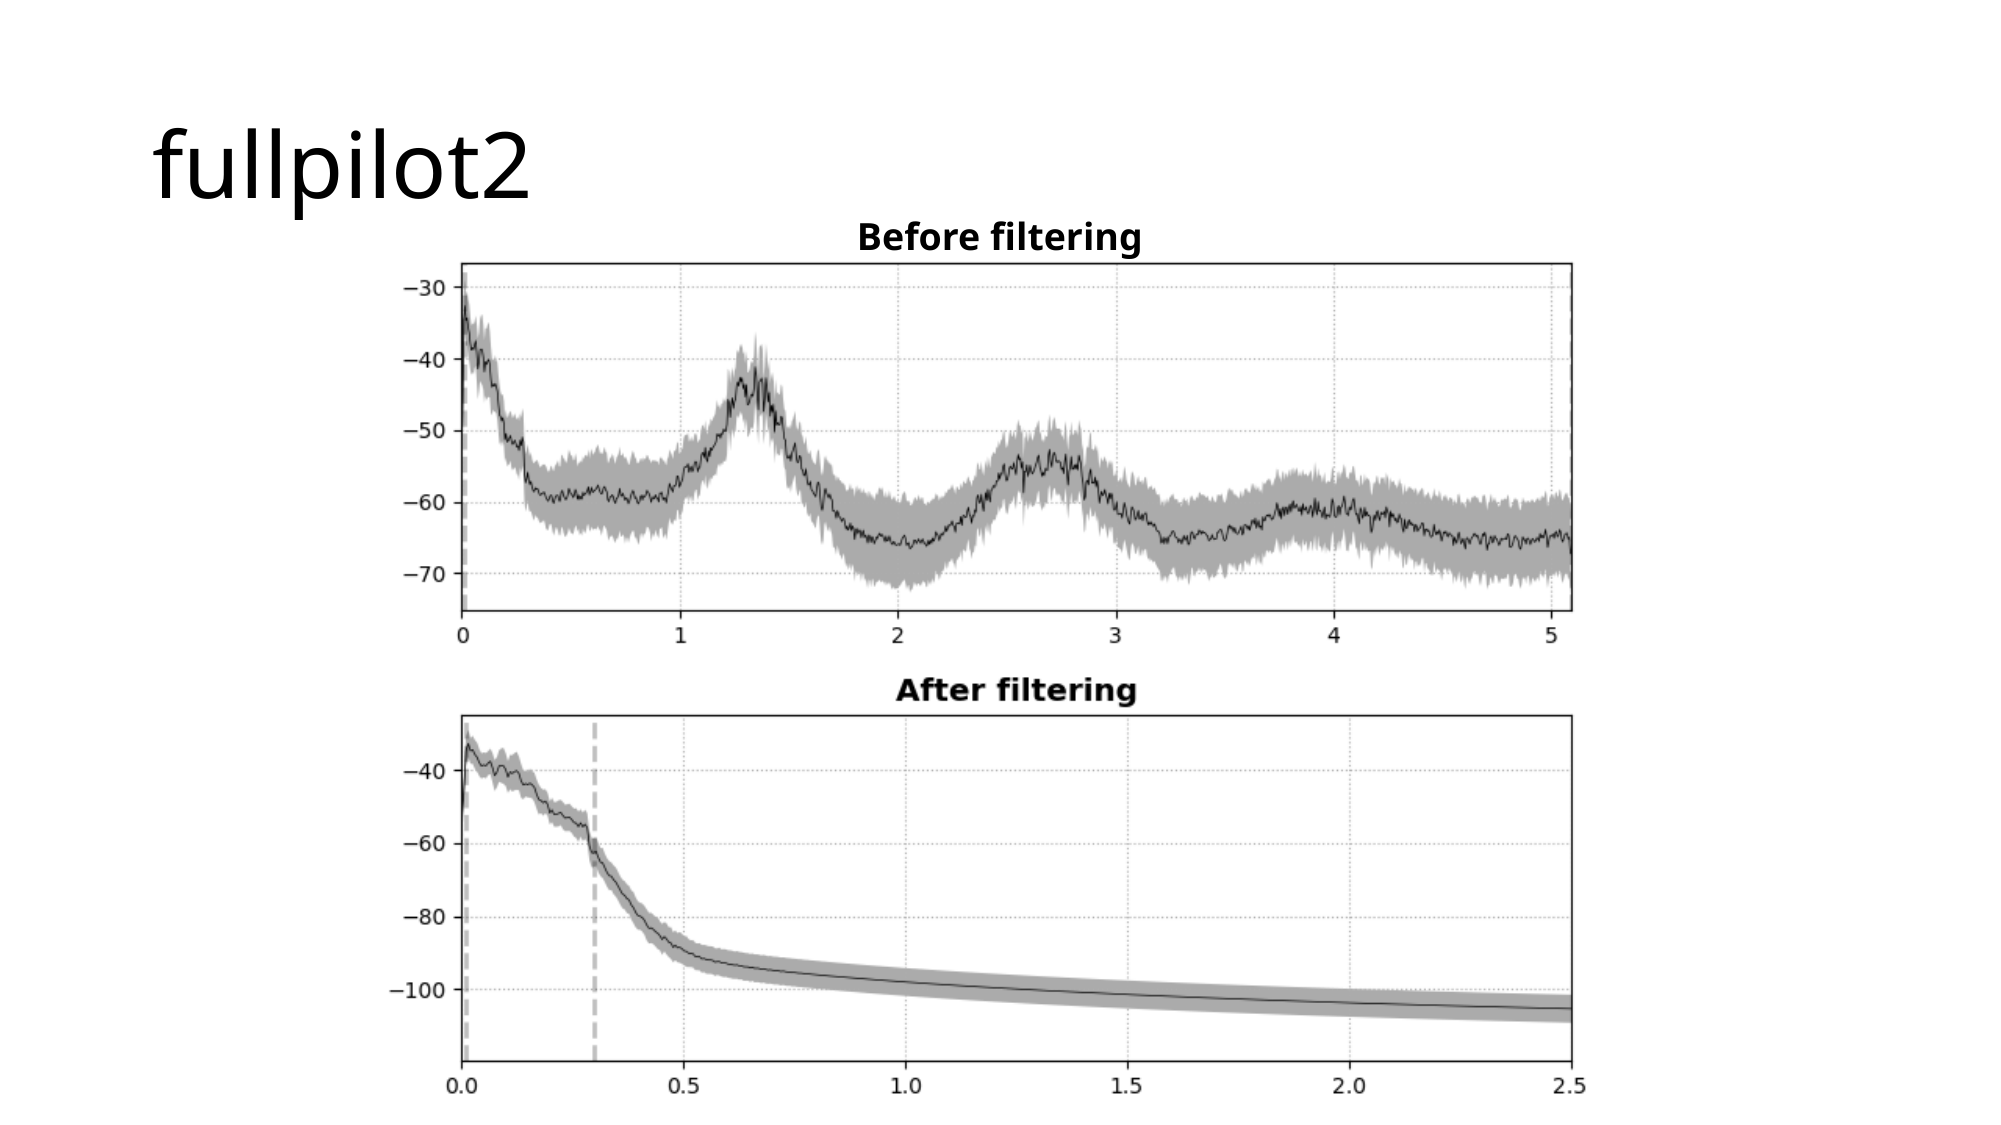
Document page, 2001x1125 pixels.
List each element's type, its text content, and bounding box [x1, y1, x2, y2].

text_box Before filtering [842, 205, 1158, 235]
title fullpilot2 [137, 59, 1863, 278]
picture [365, 235, 1635, 1125]
